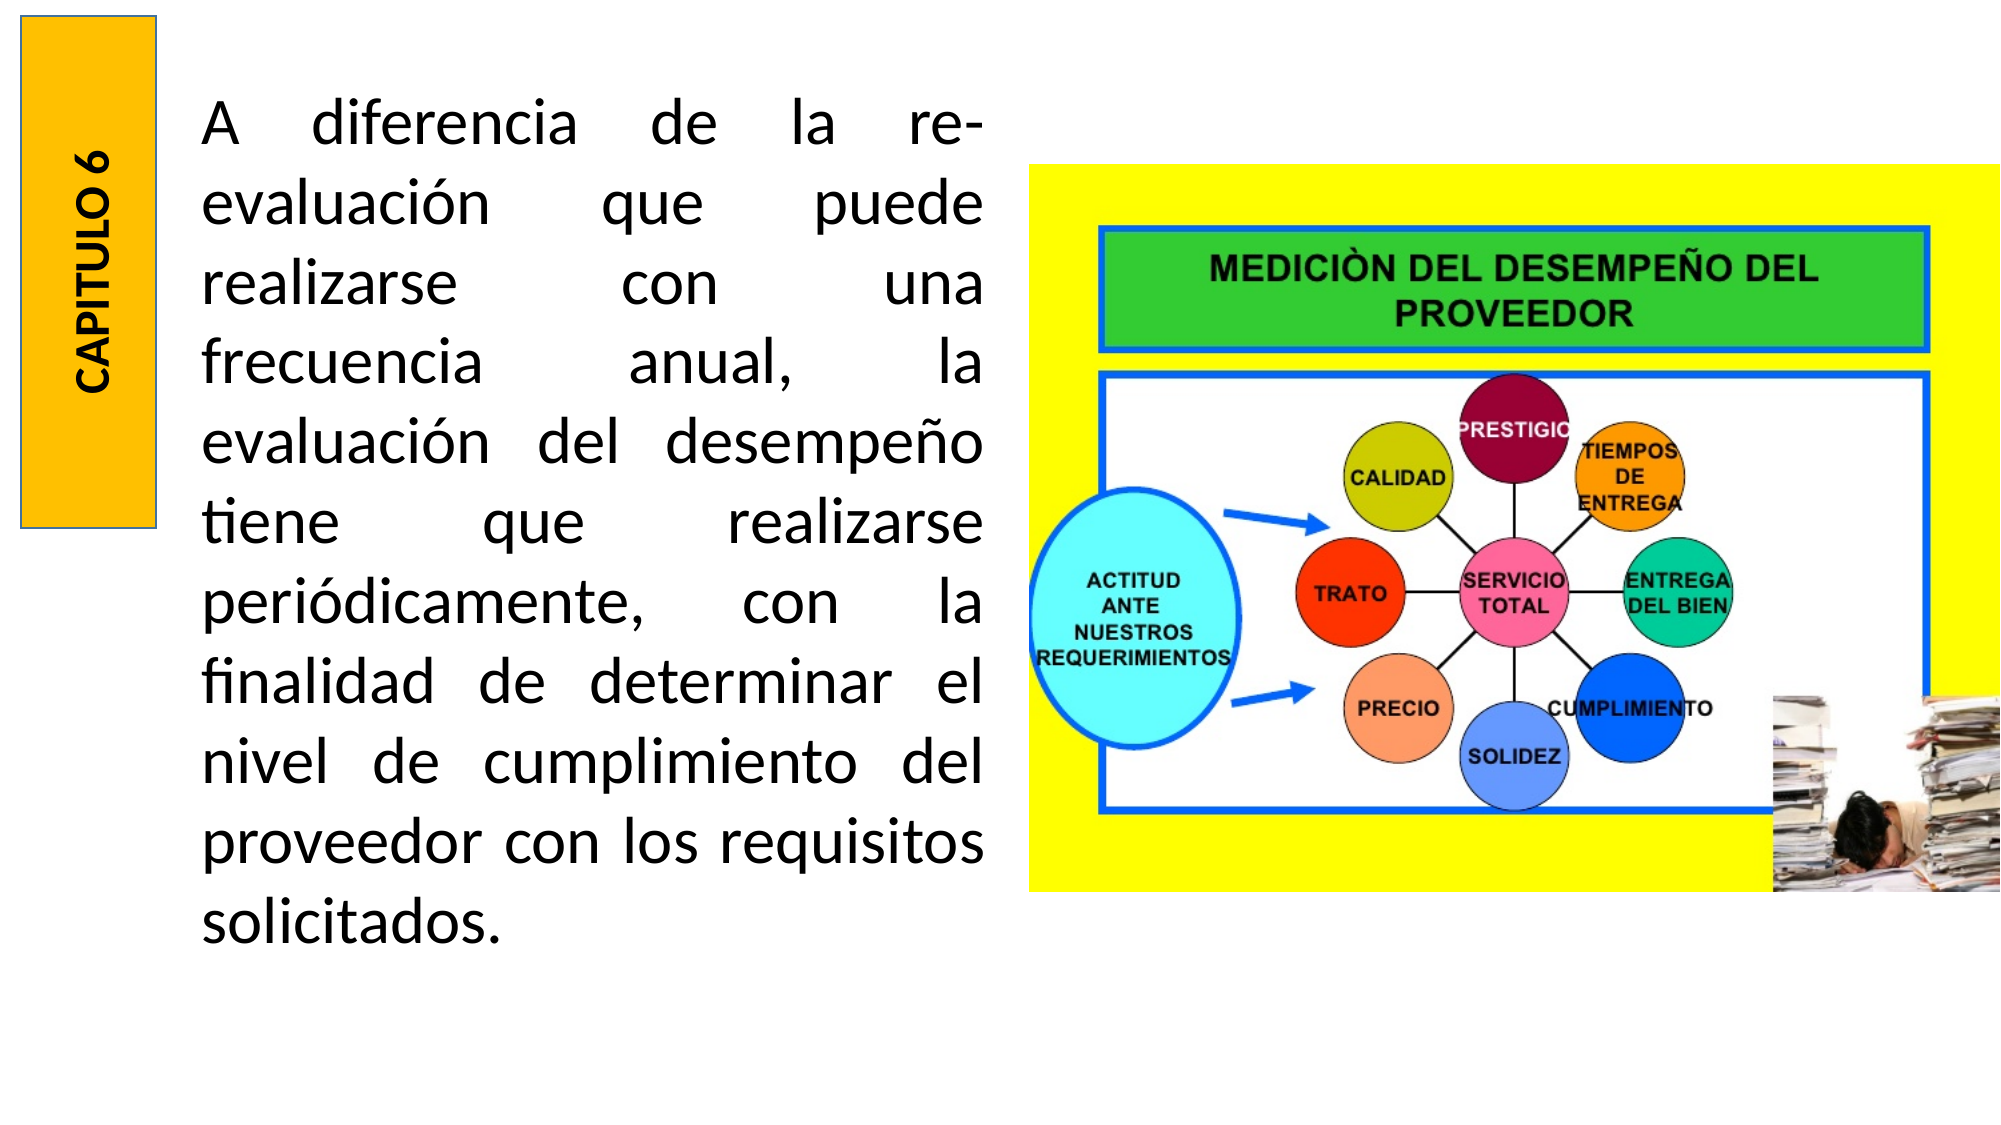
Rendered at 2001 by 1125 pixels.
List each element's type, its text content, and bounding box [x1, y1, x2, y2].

text_box A diferencia de la re-evaluación que puede realizarse con una frecuencia anual, la evaluación del desempeño tiene que realizarse periódicamente, con la finalidad de determinar el nivel de cumplimiento del proveedor con los requisitos solicitados. [186, 70, 1000, 965]
text_box CAPITULO 6 [20, 15, 157, 529]
picture [1029, 164, 2000, 893]
